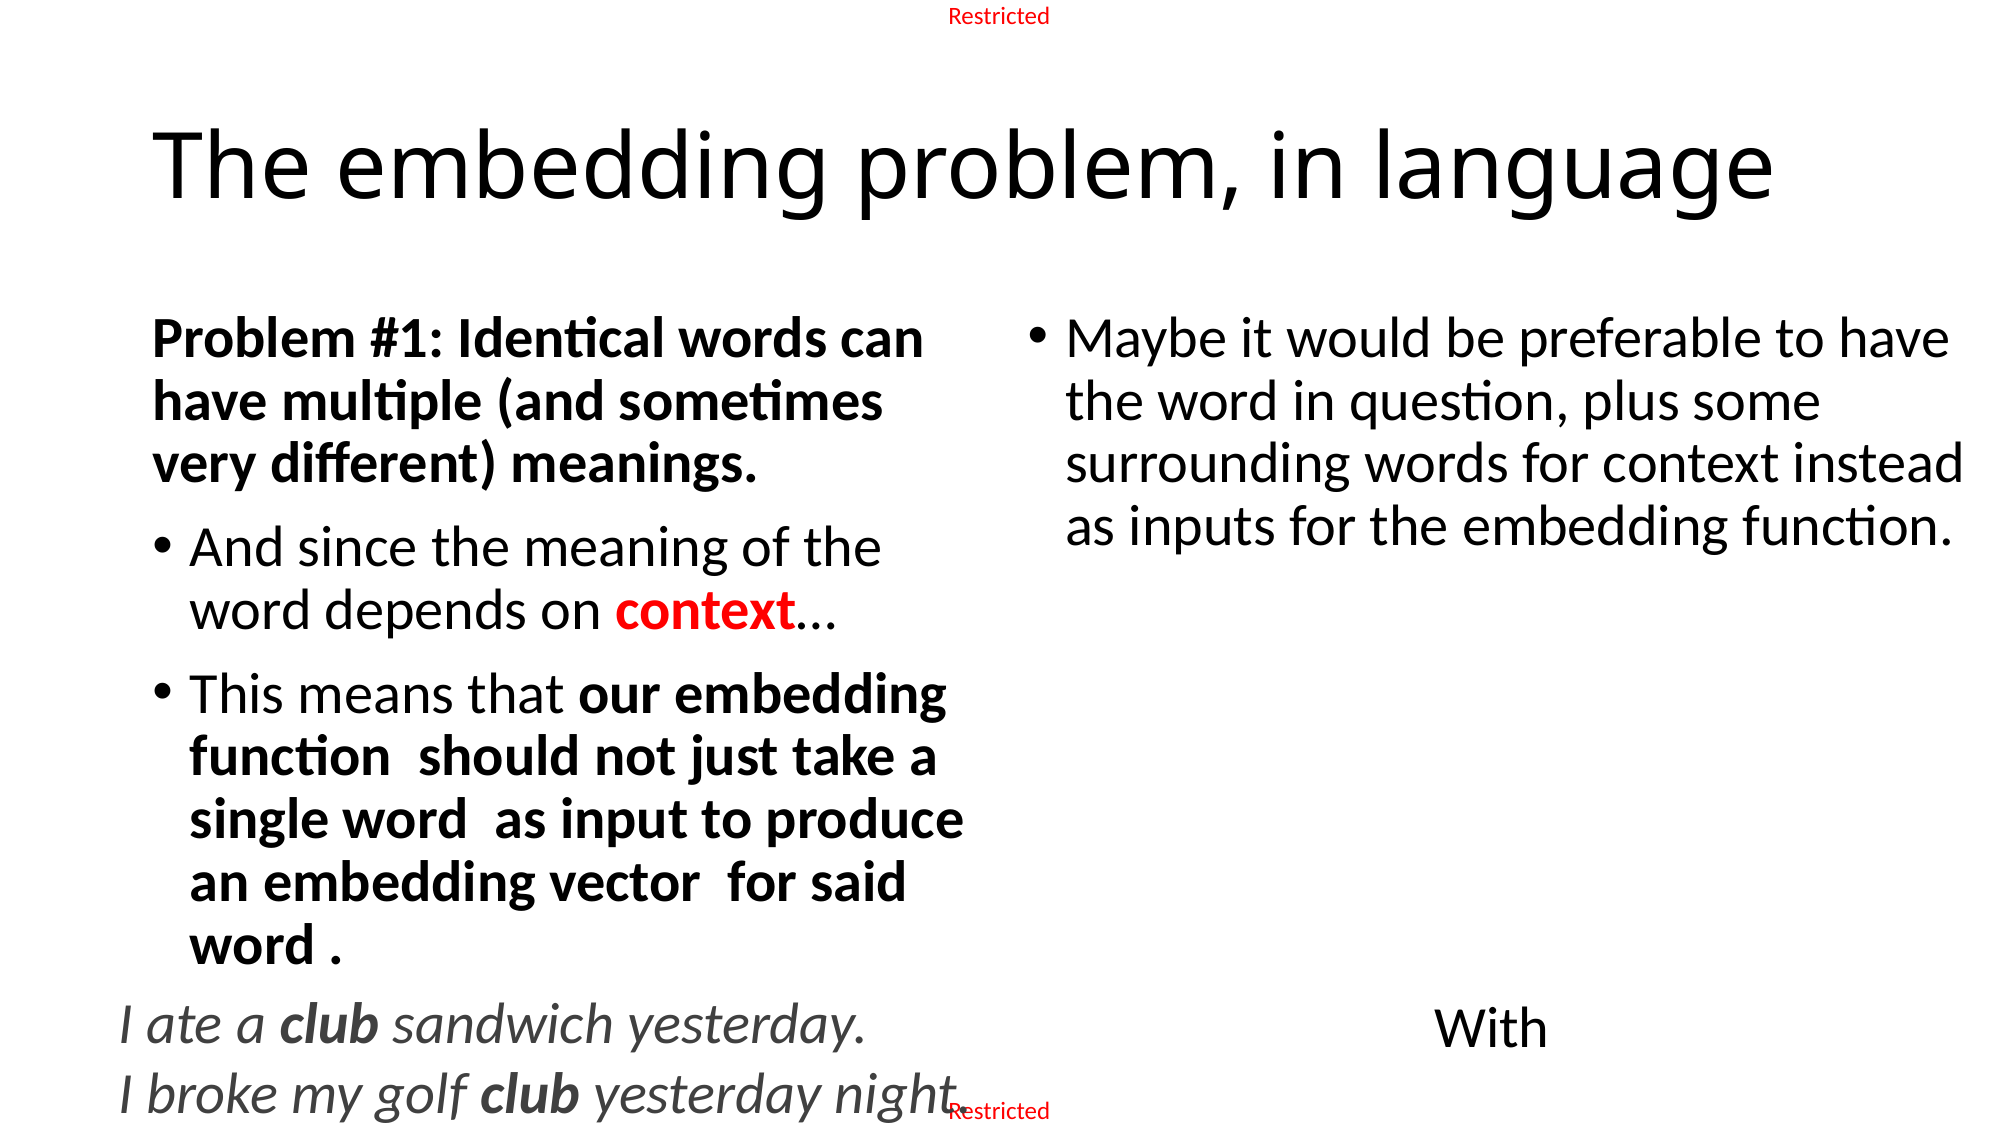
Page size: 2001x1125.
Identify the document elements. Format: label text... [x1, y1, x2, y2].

text_box I ate a club sandwich yesterday. I broke my golf club yesterday night. [103, 977, 1022, 1125]
title The embedding problem, in language [137, 59, 1863, 278]
